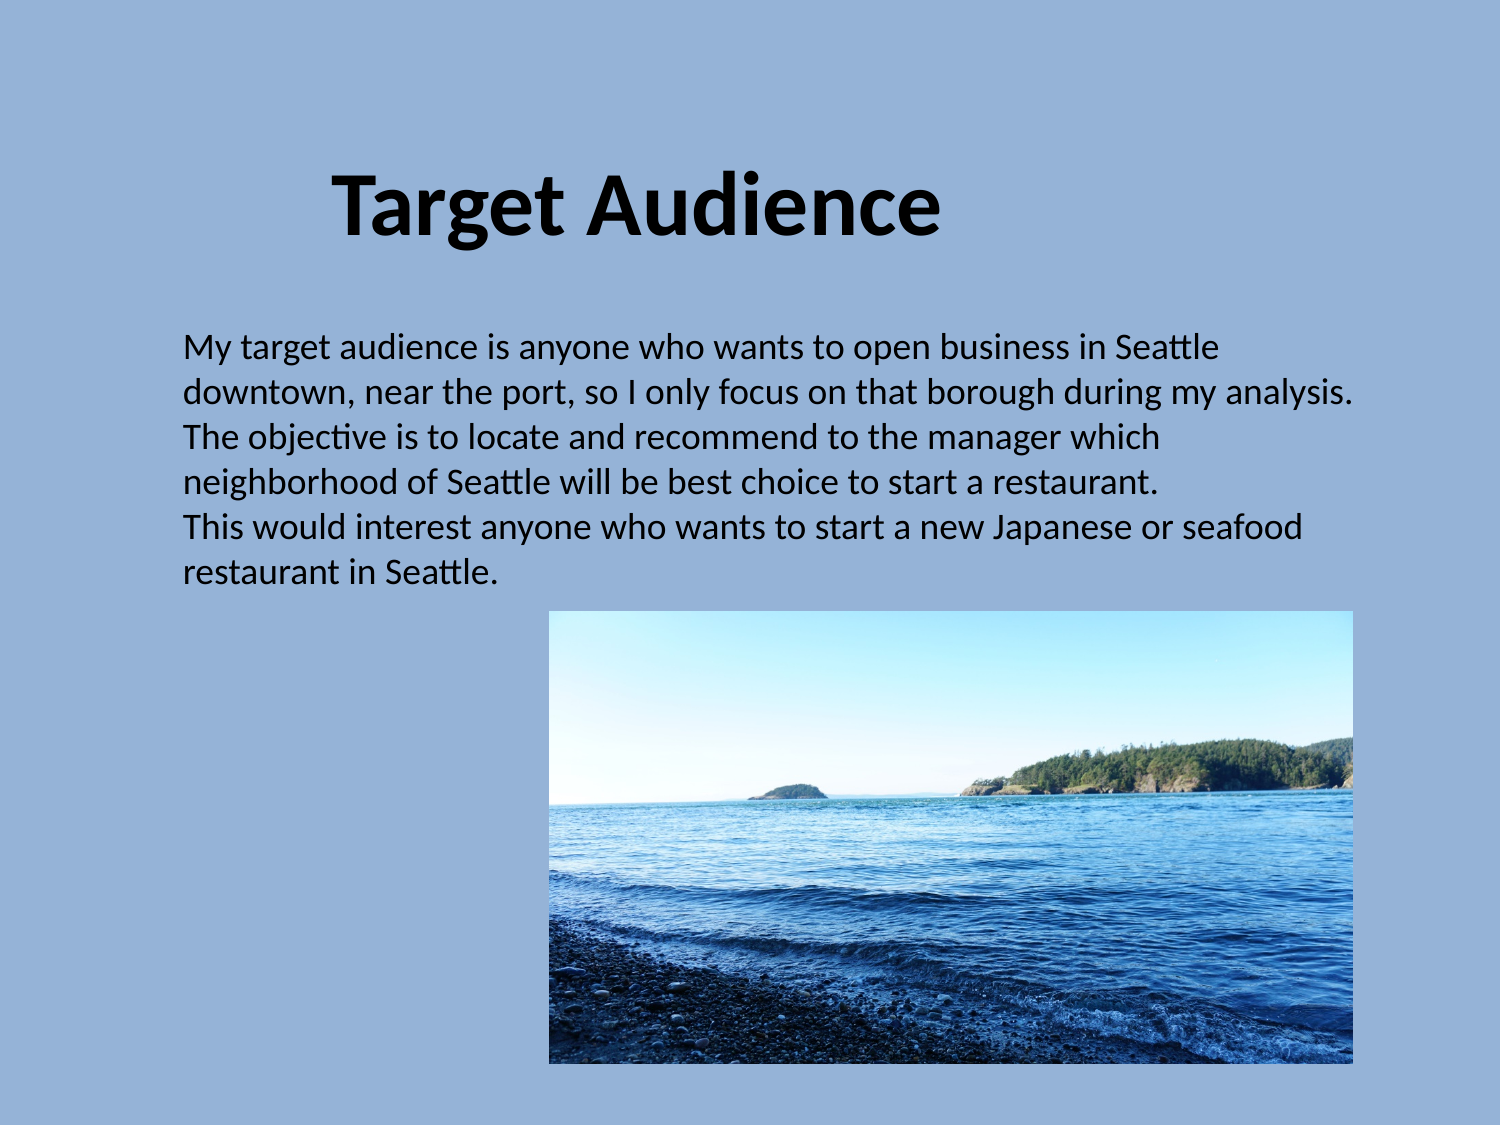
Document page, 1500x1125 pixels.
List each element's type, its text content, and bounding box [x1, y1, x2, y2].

title Target Audience [0, 78, 1275, 320]
text_box My target audience is anyone who wants to open business in Seattle downtown, near the port, so I only focus on that borough during my analysis. The objective is to locate and recommend to the manager which neighborhood of Seattle will be best choice to start a restaurant. This would interest anyone who wants to start a new Japanese or seafood restaurant in Seattle. [168, 314, 1397, 600]
picture [548, 611, 1353, 1064]
